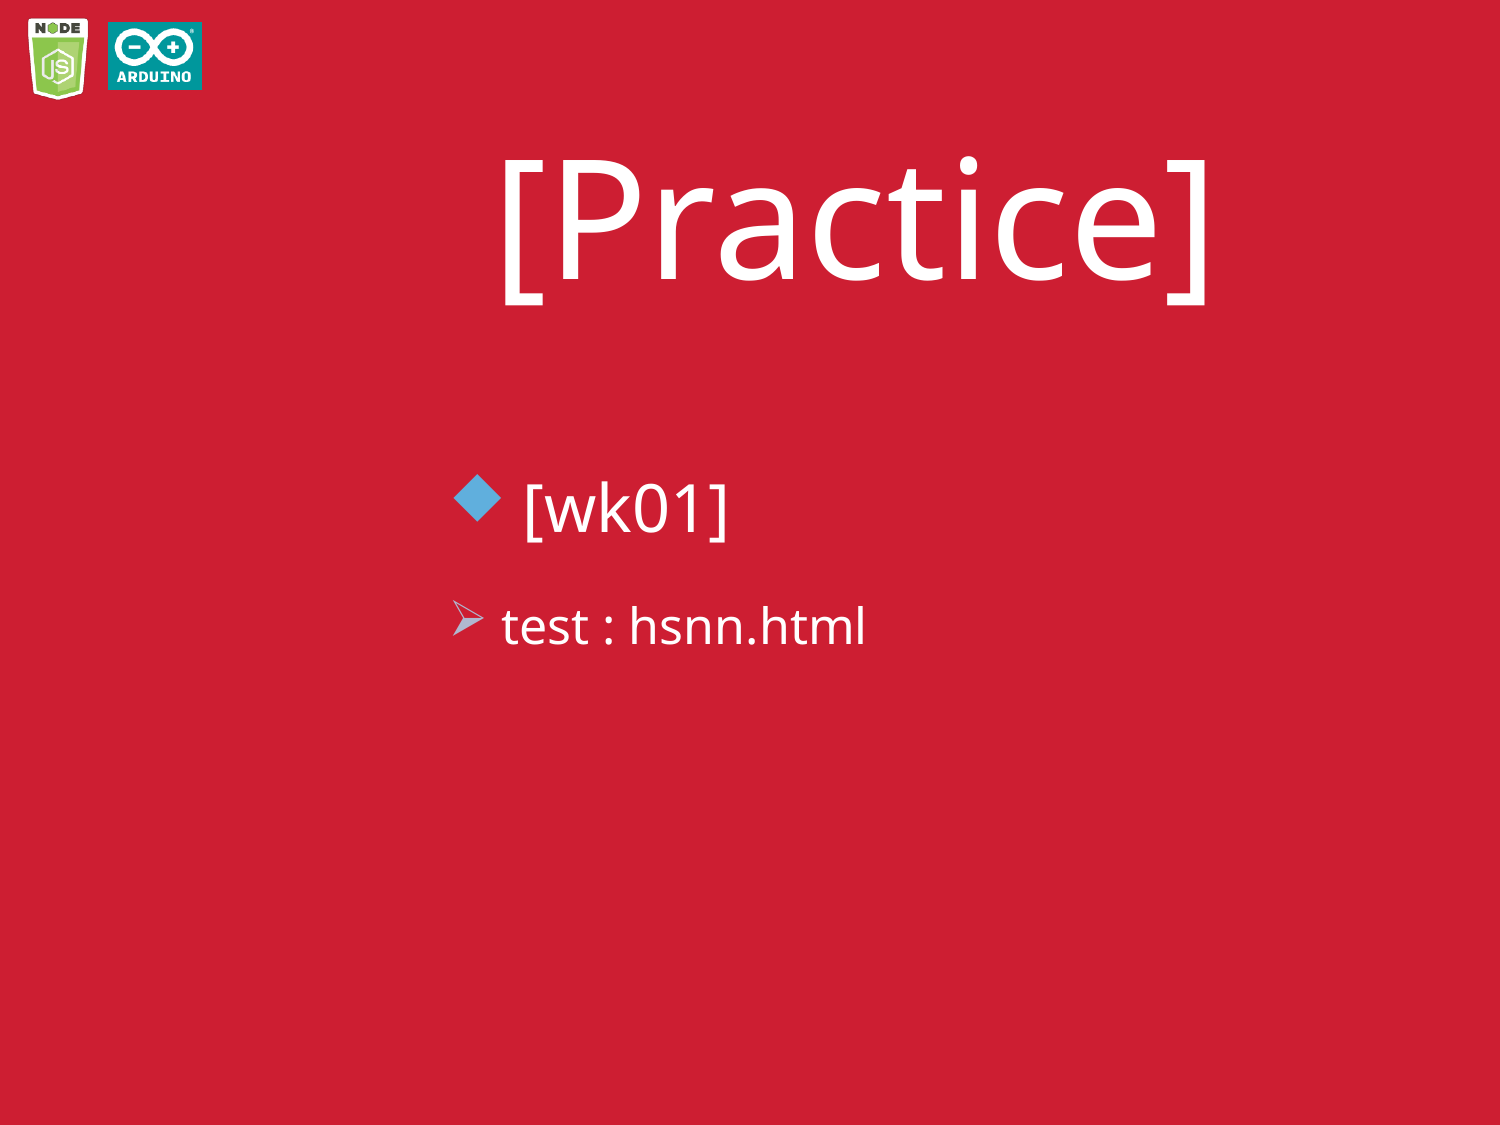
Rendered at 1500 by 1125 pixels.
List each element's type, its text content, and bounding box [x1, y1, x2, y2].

text_box [Practice] [477, 105, 1453, 321]
text_box [wk01] test : hsnn.html [433, 426, 1478, 944]
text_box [13, 16, 202, 102]
